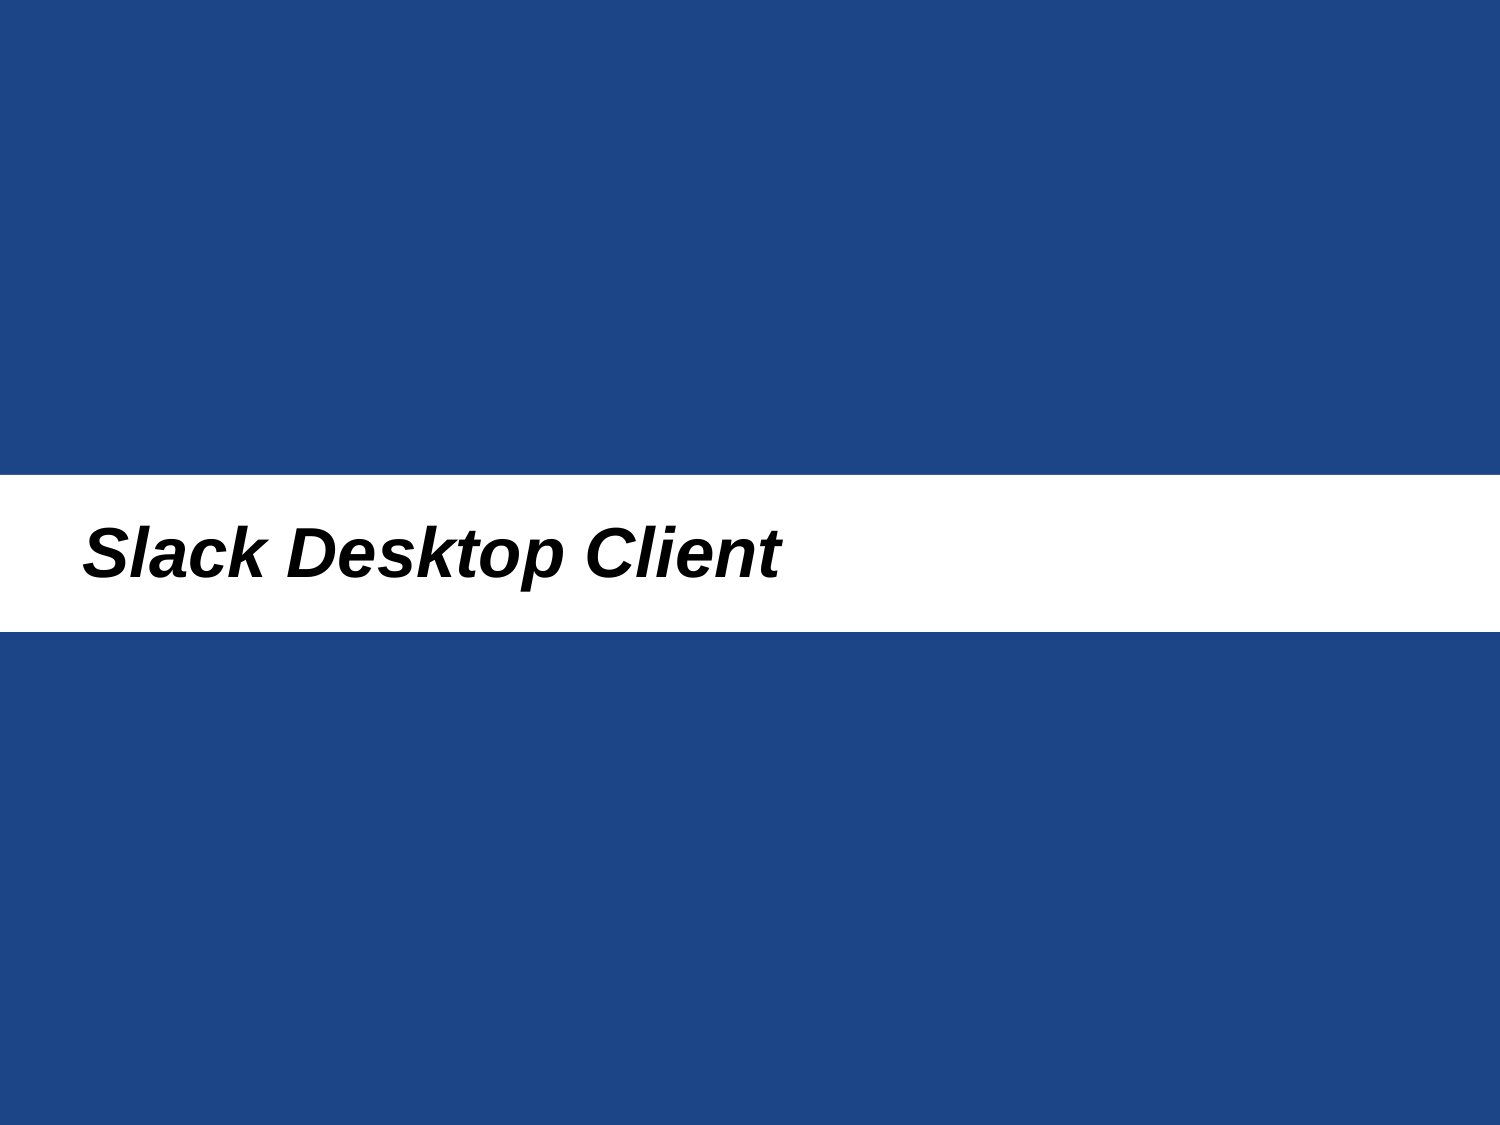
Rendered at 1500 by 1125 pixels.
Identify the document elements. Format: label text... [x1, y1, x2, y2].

title Slack Desktop Client [71, 493, 1126, 617]
